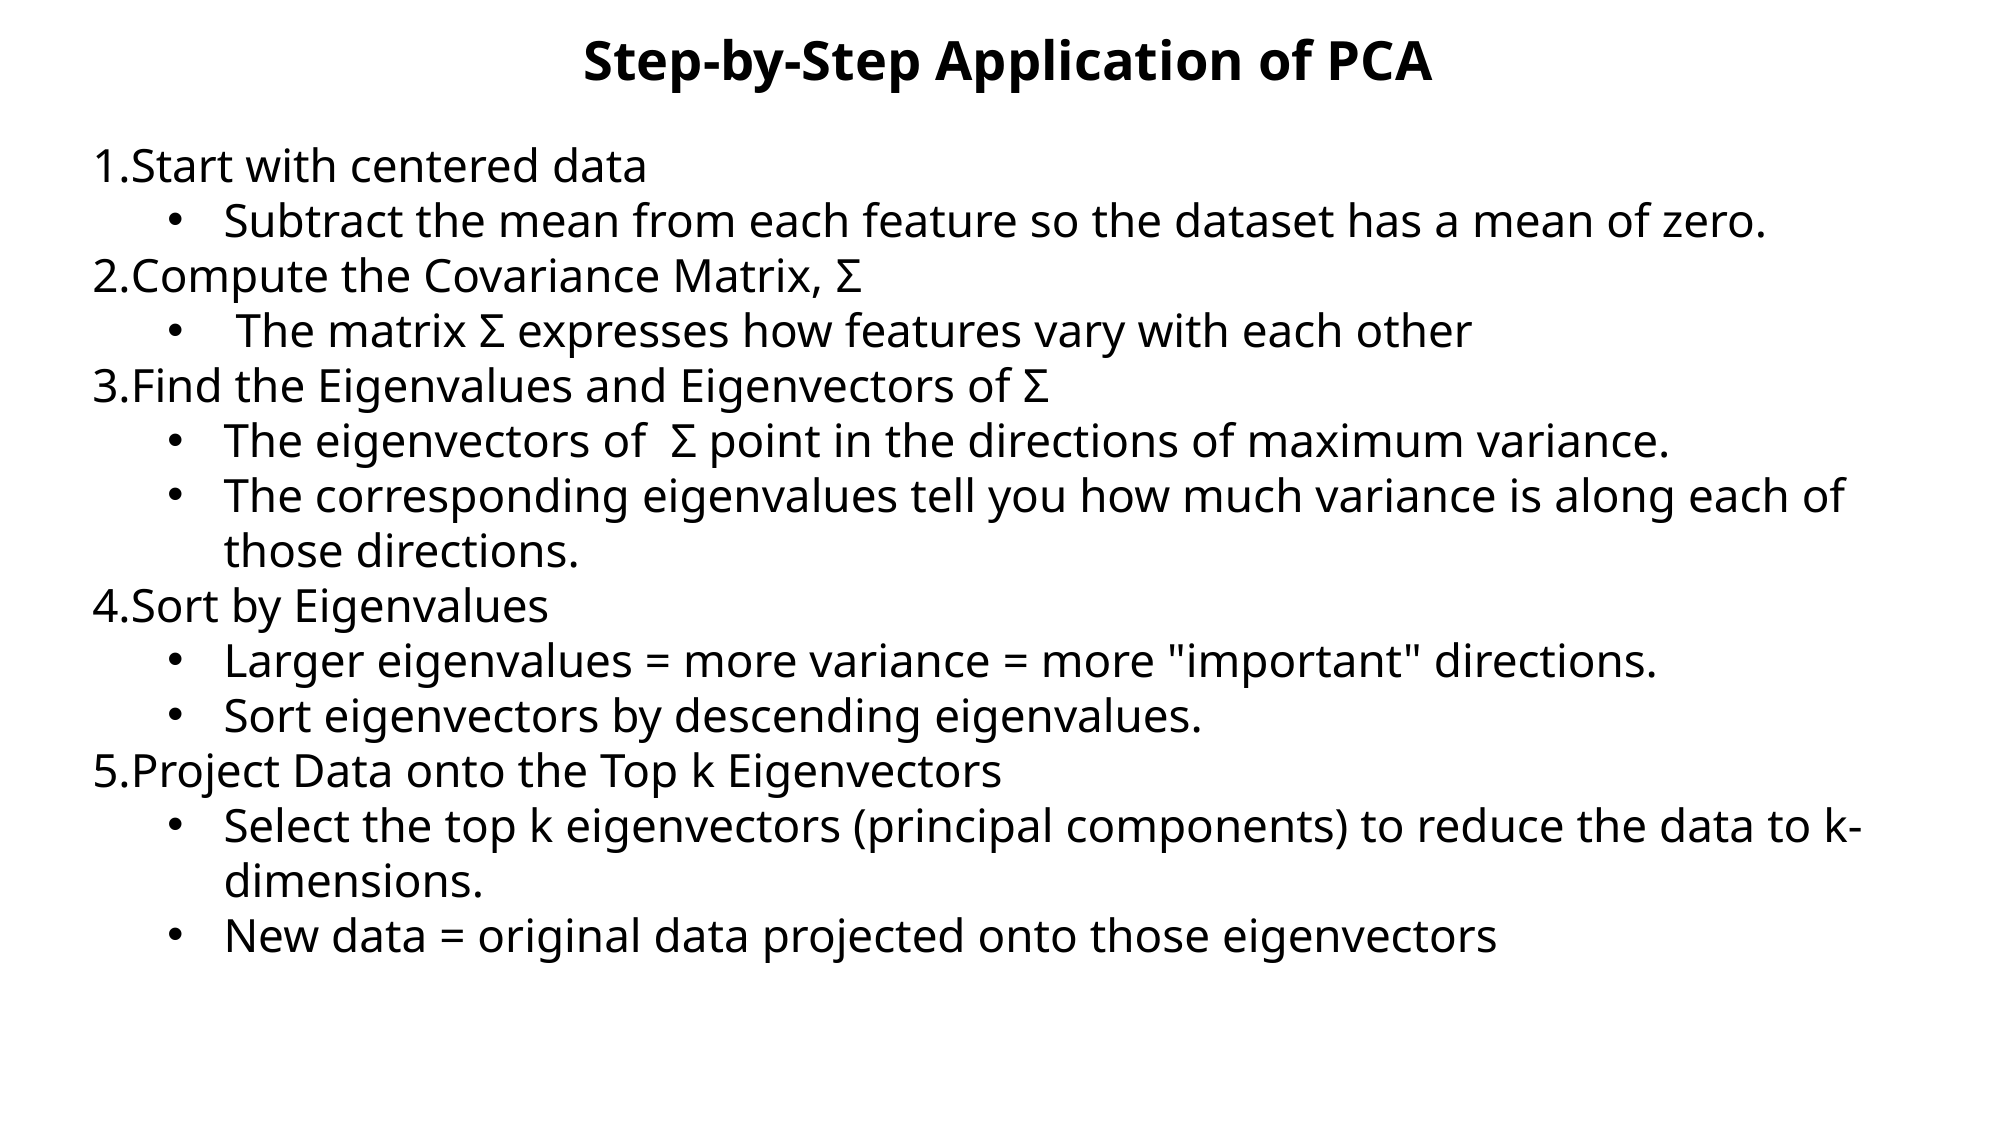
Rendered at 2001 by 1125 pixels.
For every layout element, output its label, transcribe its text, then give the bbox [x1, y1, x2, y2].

text_box Step-by-Step Application of PCA Start with centered data Subtract the mean from each feature so the dataset has a mean of zero. Compute the Covariance Matrix, Σ The matrix Σ expresses how features vary with each other Find the Eigenvalues and Eigenvectors of Σ The eigenvectors of Σ point in the directions of maximum variance. The corresponding eigenvalues tell you how much variance is along each of those directions. Sort by Eigenvalues Larger eigenvalues = more variance = more "important" directions. Sort eigenvectors by descending eigenvalues. Project Data onto the Top k Eigenvectors Select the top k eigenvectors (principal components) to reduce the data to k-dimensions. New data = original data projected onto those eigenvectors [77, 19, 1940, 969]
